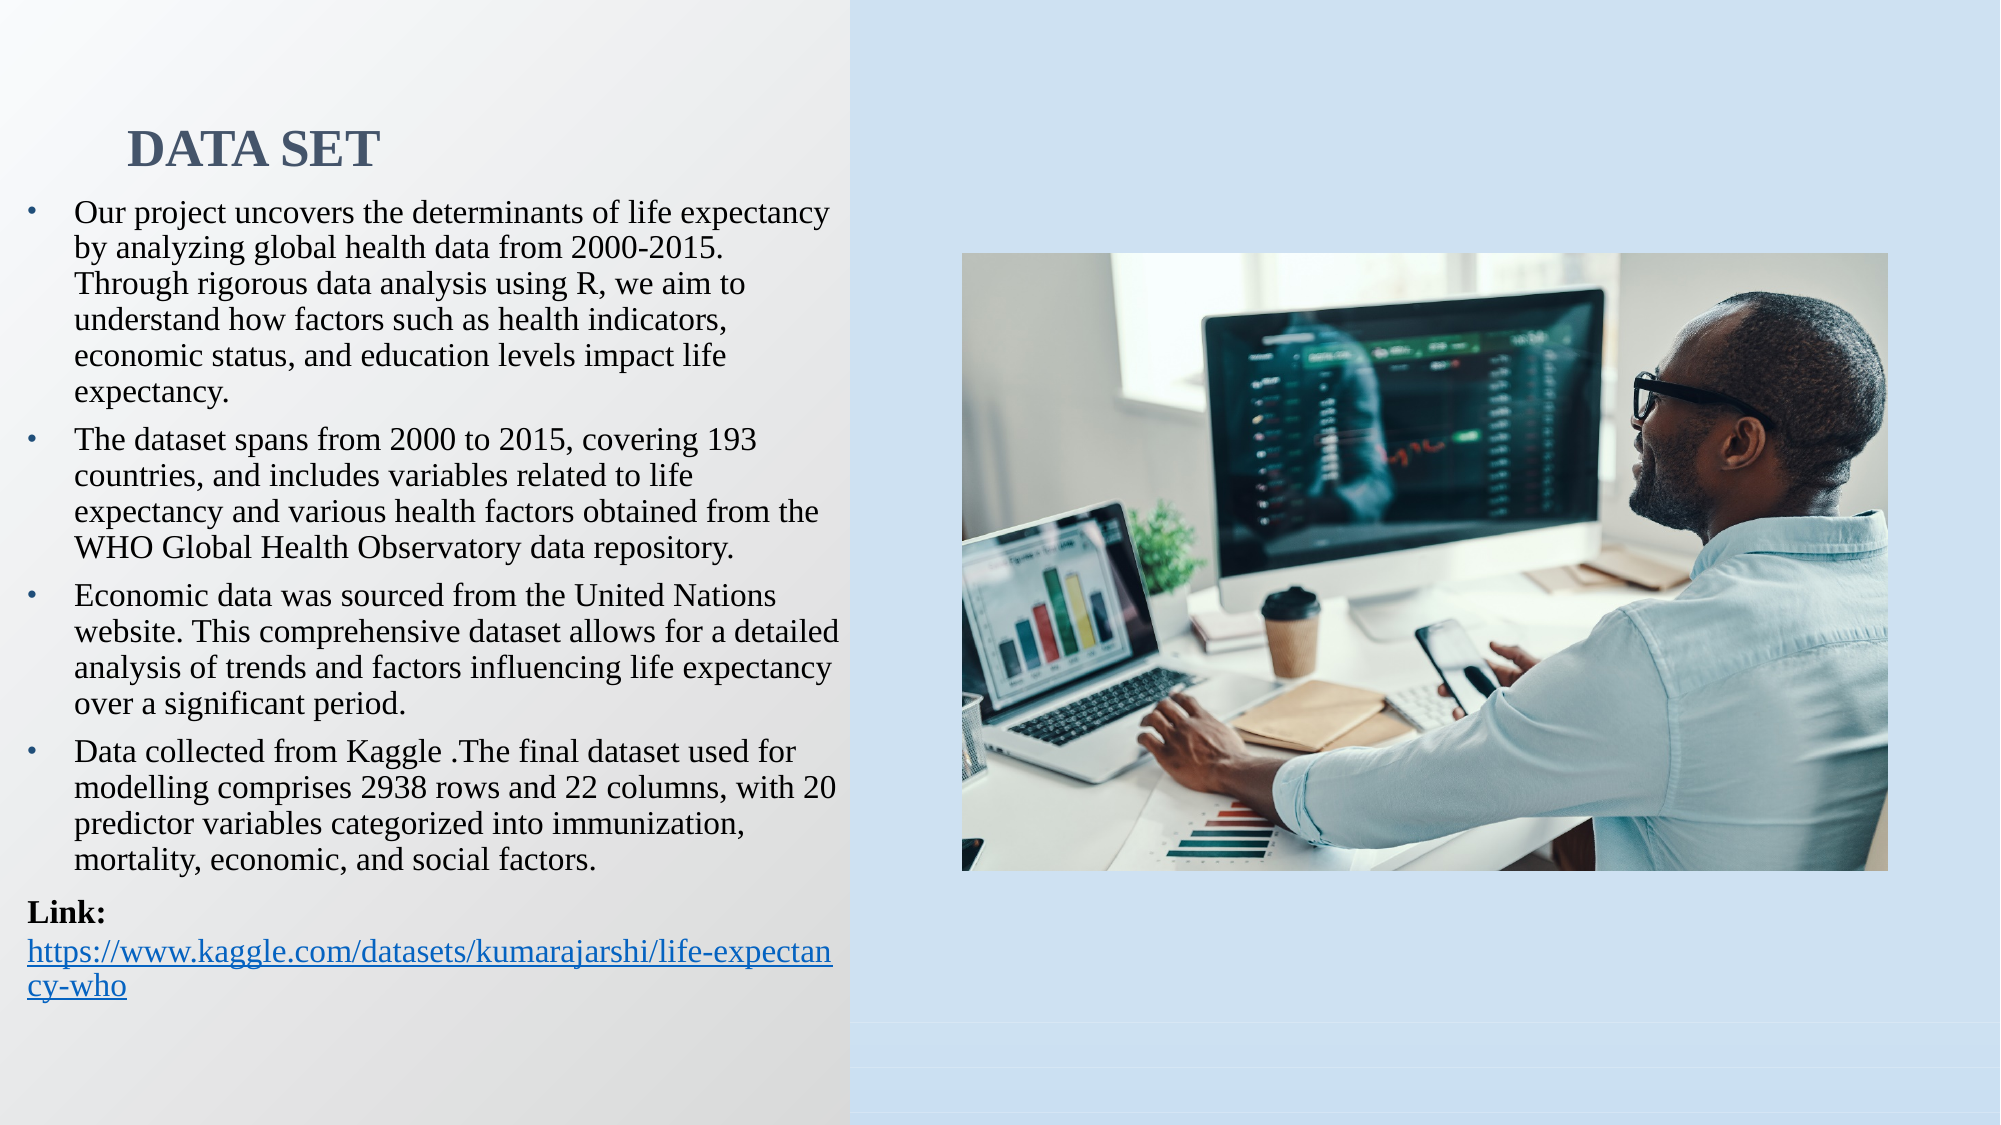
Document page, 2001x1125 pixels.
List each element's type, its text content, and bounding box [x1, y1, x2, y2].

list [962, 253, 1888, 872]
list Our project uncovers the determinants of life expectancy by analyzing global health data from 2000-2015. Through rigorous data analysis using R, we aim to understand how factors such as health indicators, economic status, and education levels impact life expectancy. The dataset spans from 2000 to 2015, covering 193 countries, and includes variables related to life expectancy and various health factors obtained from the WHO Global Health Observatory data repository. Economic data was sourced from the United Nations website. This comprehensive dataset allows for a detailed analysis of trends and factors influencing life expectancy over a significant period. Data collected from Kaggle .The final dataset used for modelling comprises 2938 rows and 22 columns, with 20 predictor variables categorized into immunization, mortality, economic, and social factors. Link: https://www.kaggle.com/datasets/kumarajarshi/life-expectancy-who [12, 187, 863, 1088]
title DATA SET [112, 112, 750, 187]
